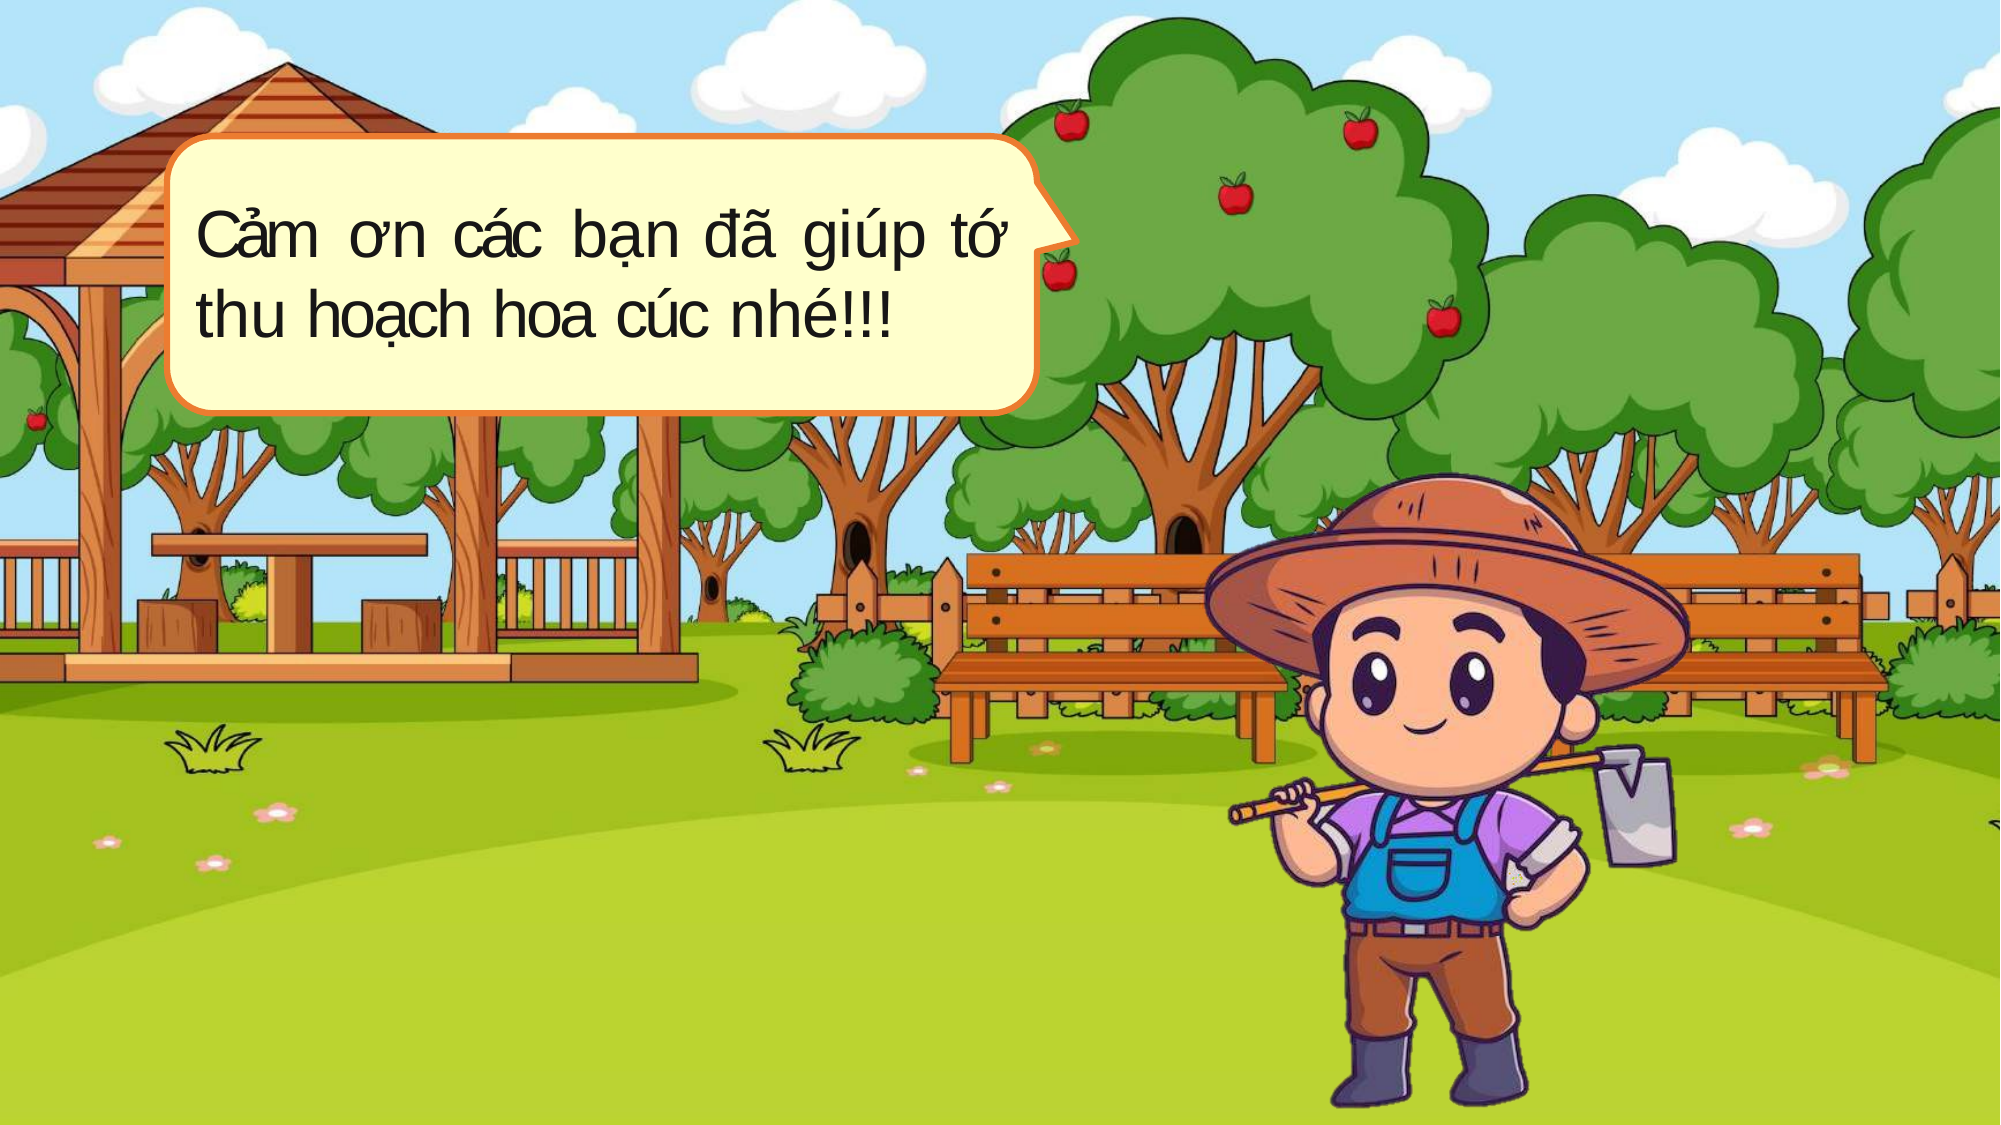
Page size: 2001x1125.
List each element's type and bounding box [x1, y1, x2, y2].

text_box [163, 132, 1081, 417]
picture [0, 0, 2000, 1125]
